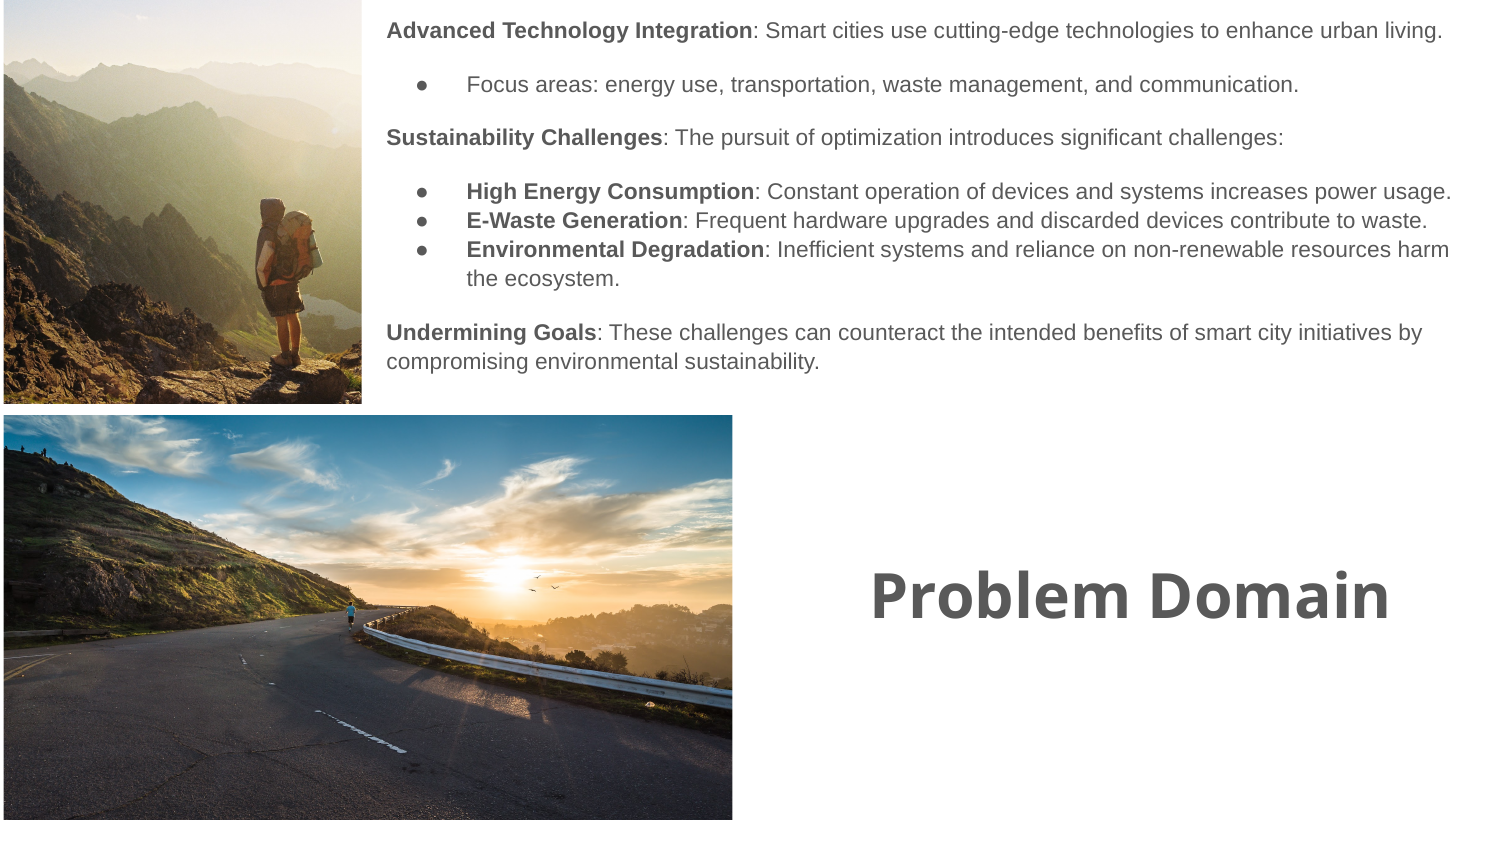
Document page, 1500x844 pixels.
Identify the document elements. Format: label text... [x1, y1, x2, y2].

text_box Problem Domain [854, 541, 1463, 647]
list Advanced Technology Integration: Smart cities use cutting-edge technologies to enhance urban living. Focus areas: energy use, transportation, waste management, and communication. Sustainability Challenges: The pursuit of optimization introduces significant challenges: High Energy Consumption: Constant operation of devices and systems increases power usage. E-Waste Generation: Frequent hardware upgrades and discarded devices contribute to waste. Environmental Degradation: Inefficient systems and reliance on non-renewable resources harm the ecosystem. Undermining Goals: These challenges can counteract the intended benefits of smart city initiatives by compromising environmental sustainability. [371, 0, 1483, 391]
picture [3, 415, 733, 820]
picture [3, 0, 362, 404]
